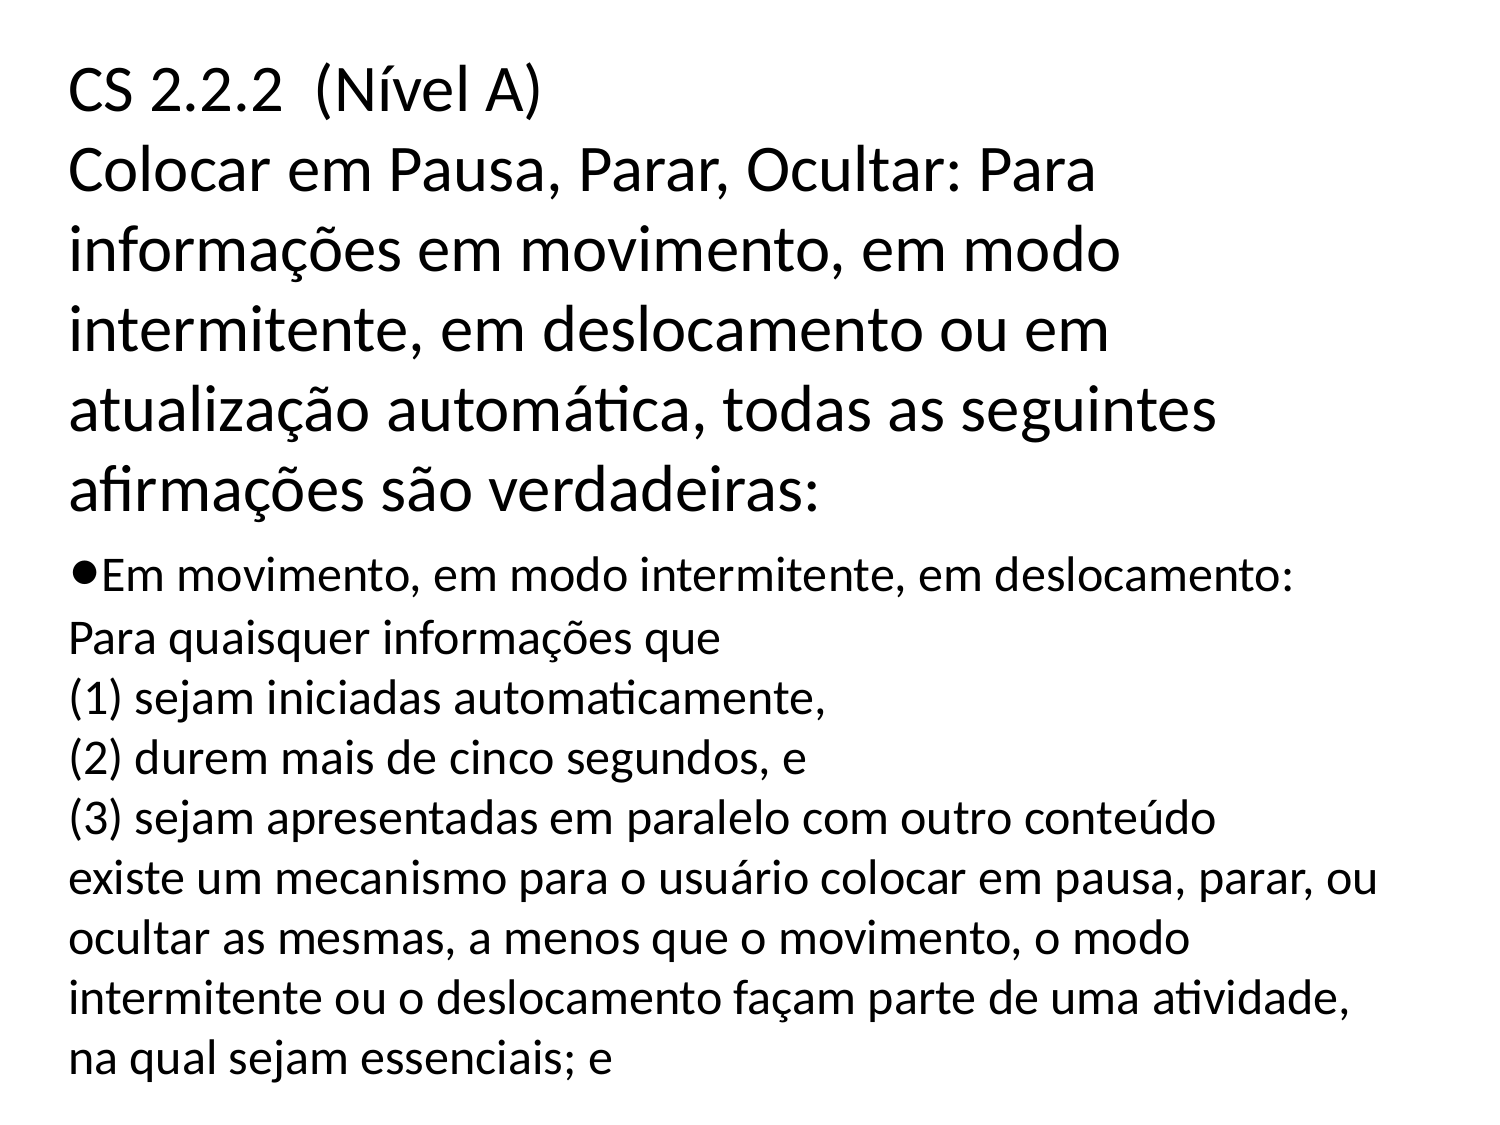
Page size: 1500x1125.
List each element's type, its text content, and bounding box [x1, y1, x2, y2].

title CS 2.2.2 (Nível A) Colocar em Pausa, Parar, Ocultar: Para informações em movimento, em modo intermitente, em deslocamento ou em atualização automática, todas as seguintes afirmações são verdadeiras: •Em movimento, em modo intermitente, em deslocamento: Para quaisquer informações que (1) sejam iniciadas automaticamente, (2) durem mais de cinco segundos, e (3) sejam apresentadas em paralelo com outro conteúdo existe um mecanismo para o usuário colocar em pausa, parar, ou ocultar as mesmas, a menos que o movimento, o modo intermitente ou o deslocamento façam parte de uma atividade, na qual sejam essenciais; e [53, 550, 1404, 739]
